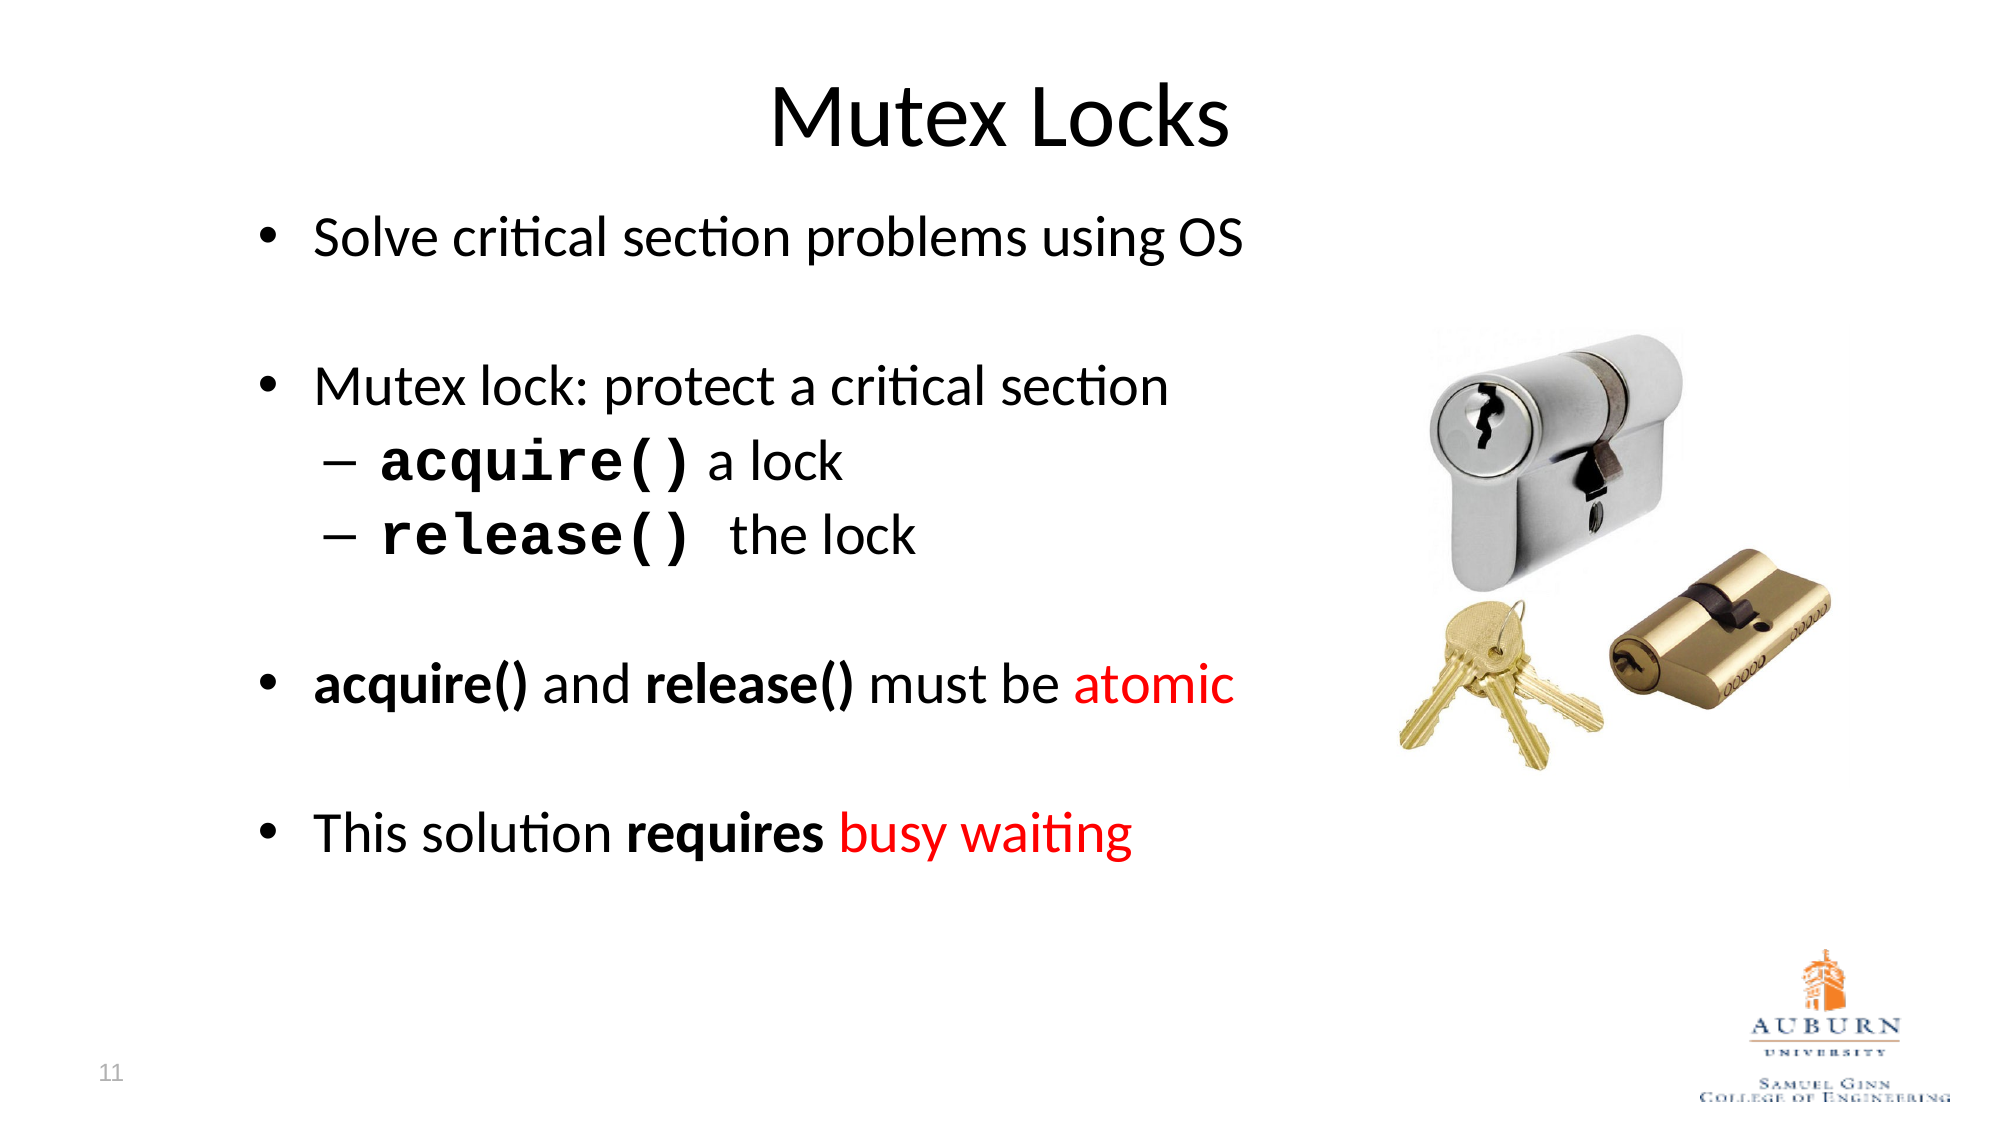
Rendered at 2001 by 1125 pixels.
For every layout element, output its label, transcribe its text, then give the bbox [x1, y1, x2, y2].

slide_number 11 [83, 1041, 550, 1102]
title Mutex Locks [324, 31, 1675, 188]
list Solve critical section problems using OS Mutex lock: protect a critical section acquire() a lock release() the lock acquire() and release() must be atomic This solution requires busy waiting [242, 198, 1758, 1042]
picture [1700, 949, 1950, 1102]
picture [1387, 324, 1851, 788]
